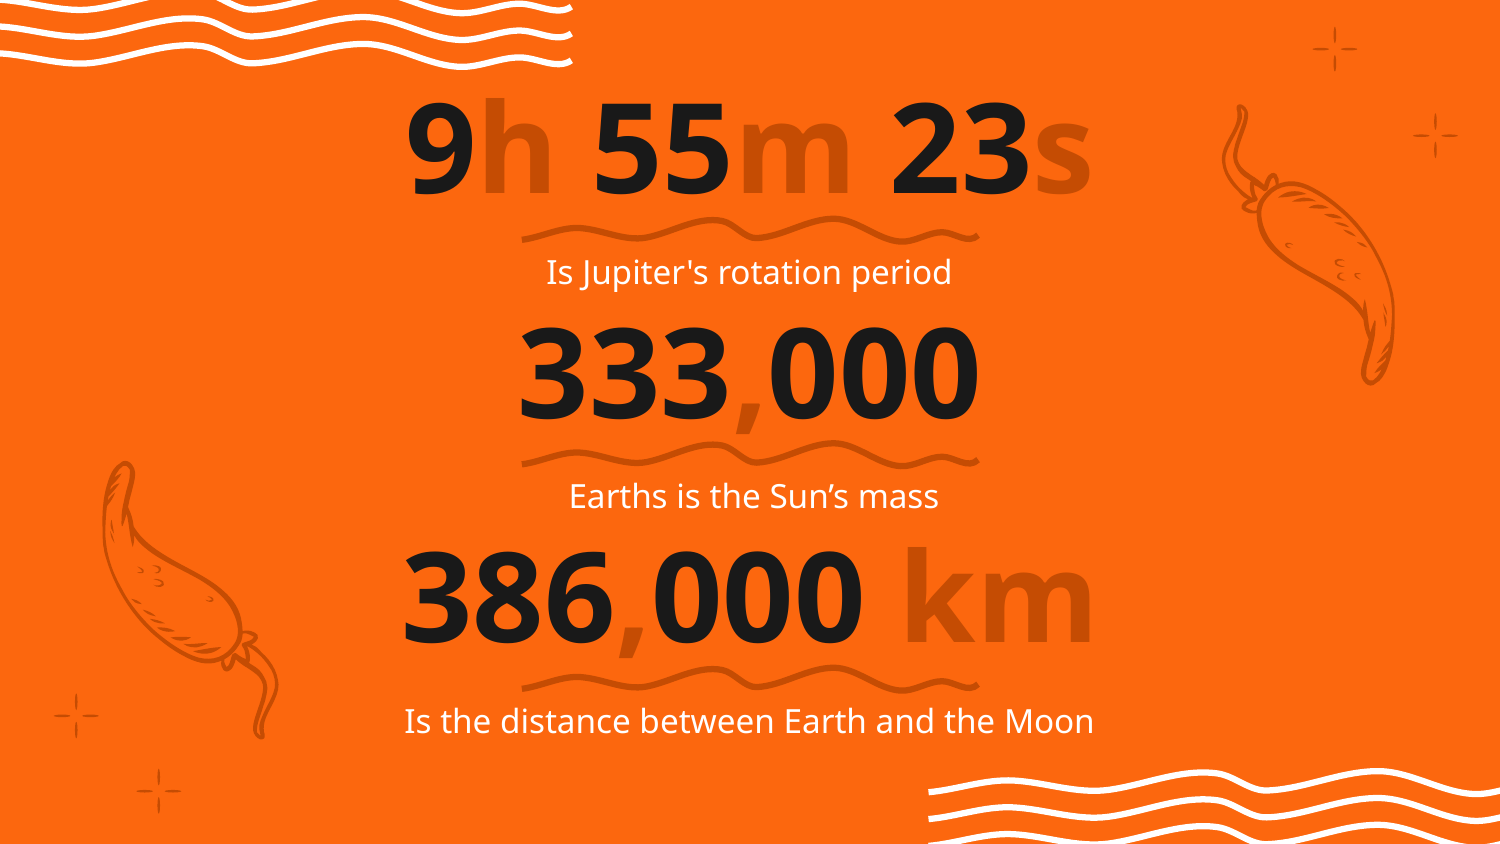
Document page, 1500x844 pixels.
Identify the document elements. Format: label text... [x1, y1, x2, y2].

title 386,000 km [329, 525, 1171, 661]
subtitle Earths is the Sun’s mass [329, 473, 1171, 519]
subtitle Is Jupiter's rotation period [329, 248, 1171, 294]
title 333,000 [329, 300, 1171, 437]
text_box [521, 218, 979, 242]
text_box [521, 667, 979, 691]
title 9h 55m 23s [329, 76, 1171, 212]
text_box [521, 443, 979, 467]
subtitle Is the distance between Earth and the Moon [329, 697, 1171, 743]
